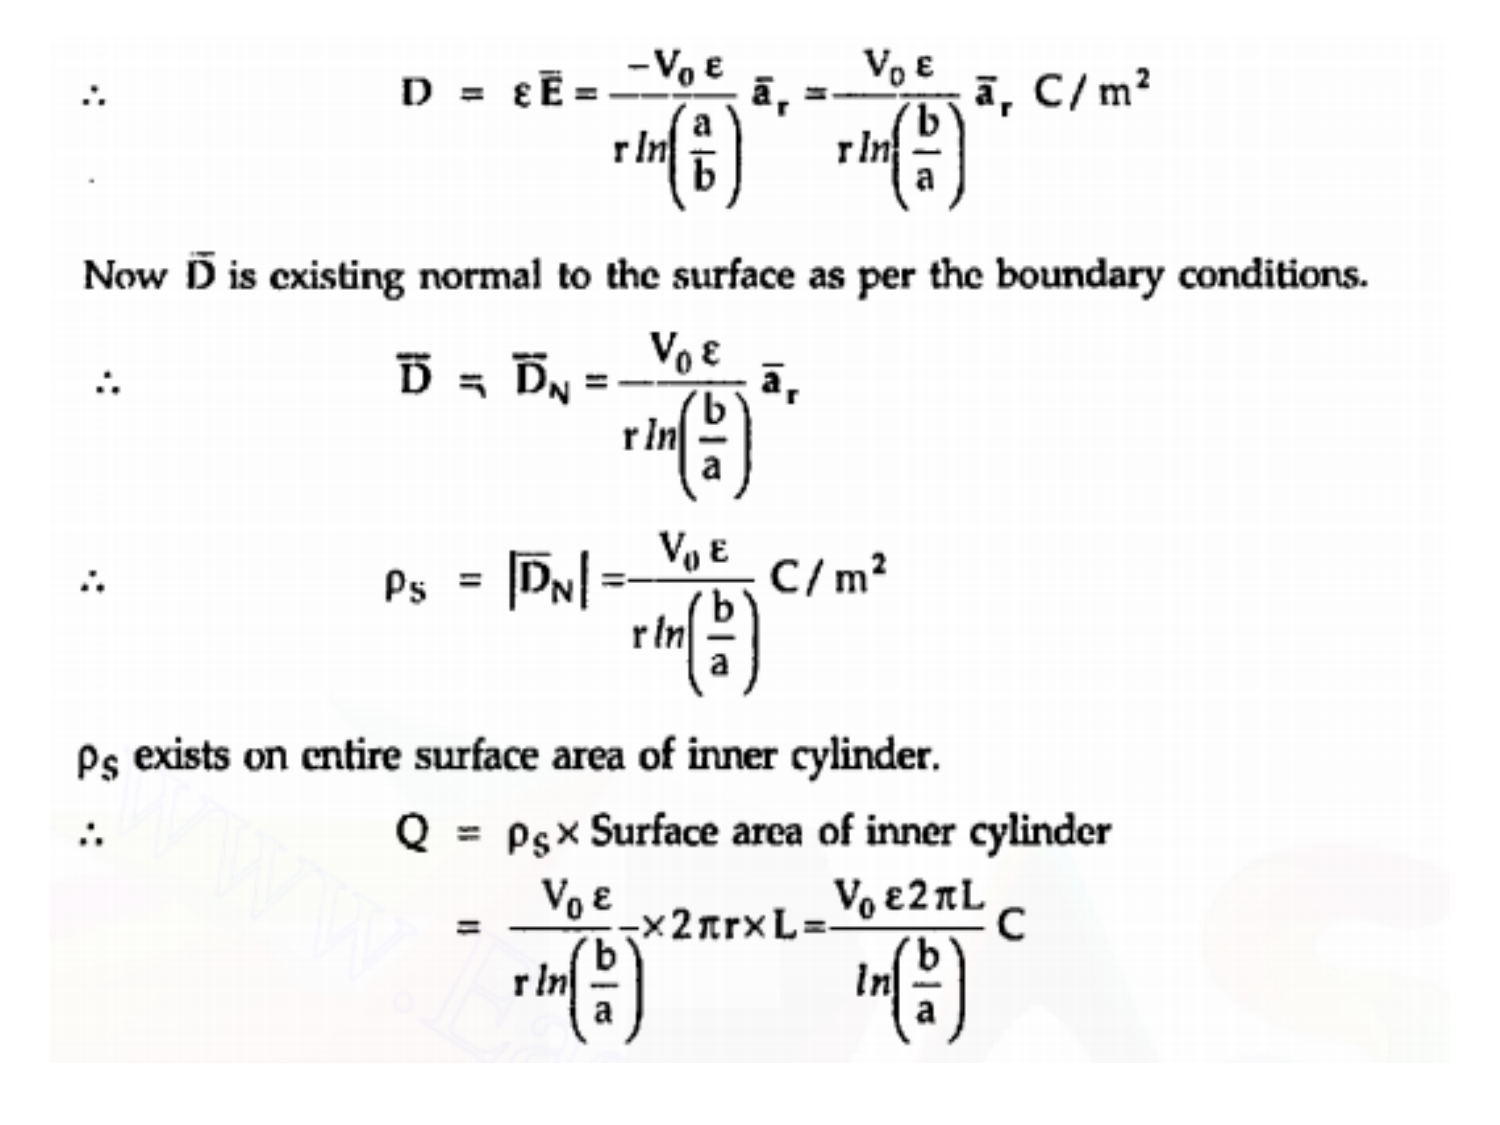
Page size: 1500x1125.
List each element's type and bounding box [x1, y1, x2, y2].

list [49, 37, 1451, 1063]
